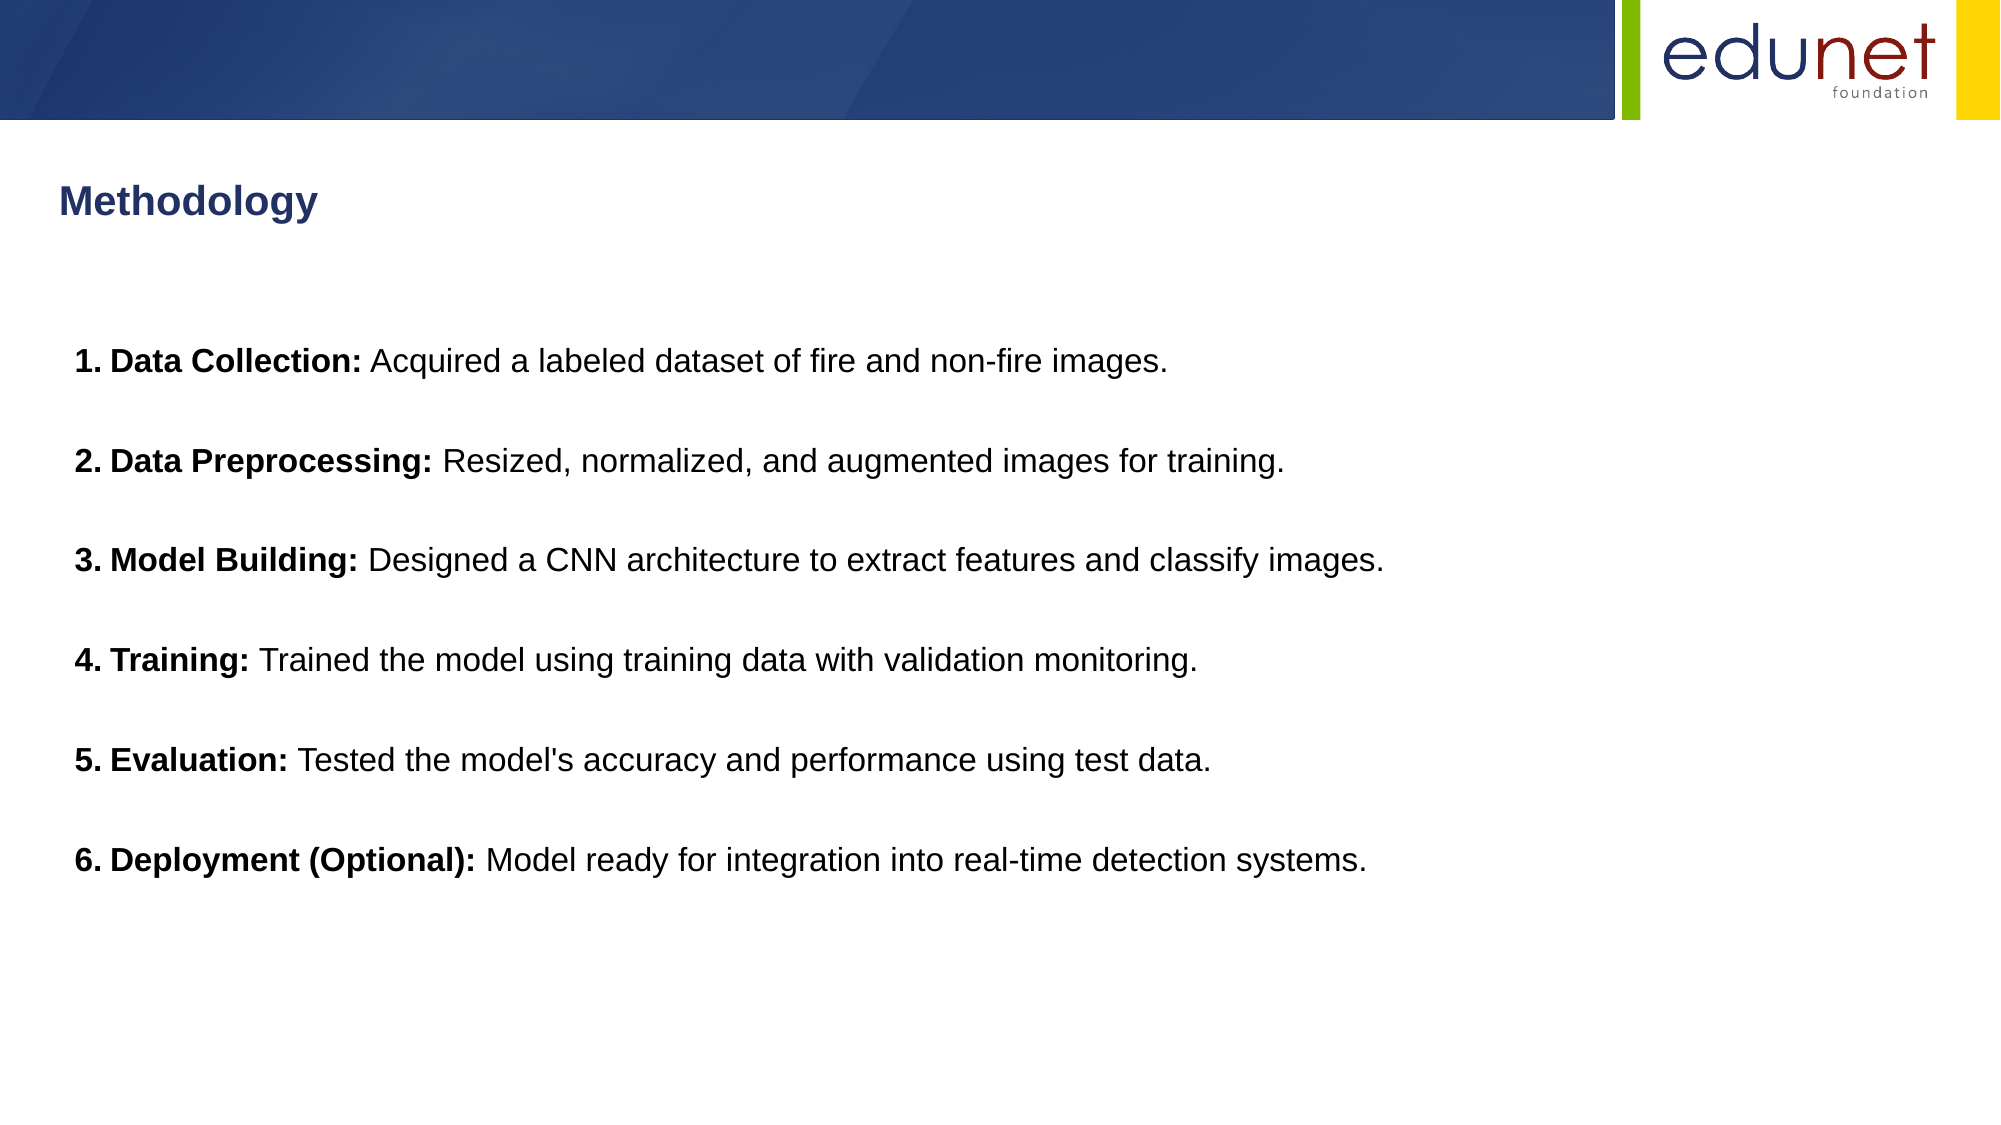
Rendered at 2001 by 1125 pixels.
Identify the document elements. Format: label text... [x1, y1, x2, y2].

text_box Data Collection: Acquired a labeled dataset of fire and non-fire images. Data Preprocessing: Resized, normalized, and augmented images for training. Model Building: Designed a CNN architecture to extract features and classify images. Training: Trained the model using training data with validation monitoring. Evaluation: Tested the model's accuracy and performance using test data. Deployment (Optional): Model ready for integration into real-time detection systems. [59, 271, 1420, 886]
text_box Methodology [43, 166, 1045, 232]
picture [1652, 12, 1948, 108]
